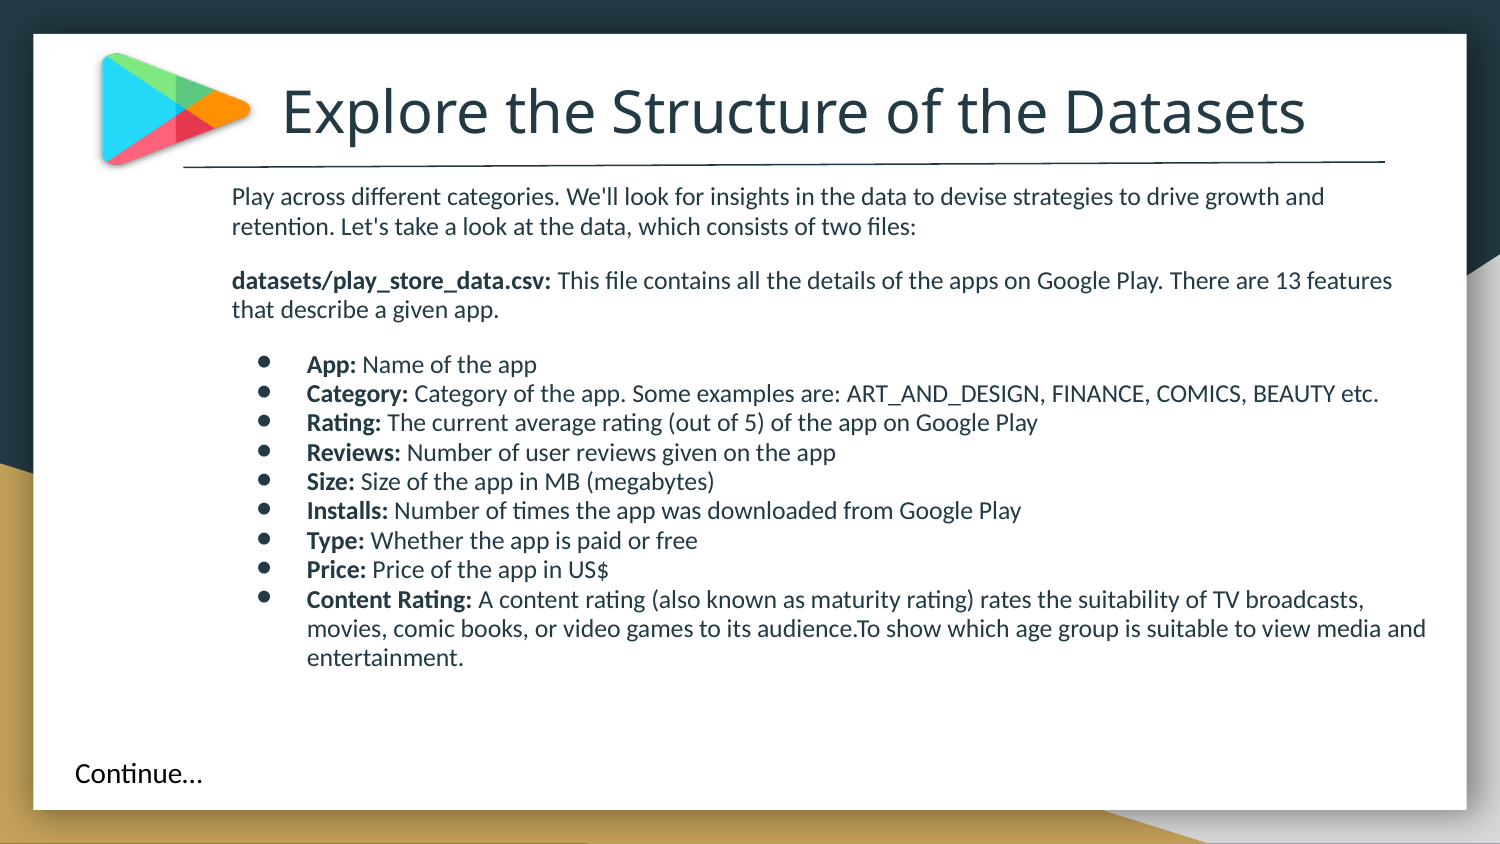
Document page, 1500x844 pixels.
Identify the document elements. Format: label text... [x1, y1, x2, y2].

title Explore the Structure of the Datasets [278, 55, 1366, 160]
list Play across different categories. We'll look for insights in the data to devise strategies to drive growth and retention. Let's take a look at the data, which consists of two files: datasets/play_store_data.csv: This file contains all the details of the apps on Google Play. There are 13 features that describe a given app. App: Name of the app Category: Category of the app. Some examples are: ART_AND_DESIGN, FINANCE, COMICS, BEAUTY etc. Rating: The current average rating (out of 5) of the app on Google Play Reviews: Number of user reviews given on the app Size: Size of the app in MB (megabytes) Installs: Number of times the app was downloaded from Google Play Type: Whether the app is paid or free Price: Price of the app in US$ Content Rating: A content rating (also known as maturity rating) rates the suitability of TV broadcasts, movies, comic books, or video games to its audience.To show which age group is suitable to view media and entertainment. [216, 167, 1449, 762]
text_box Continue… [60, 739, 237, 805]
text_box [278, 161, 1386, 168]
picture [78, 47, 273, 176]
